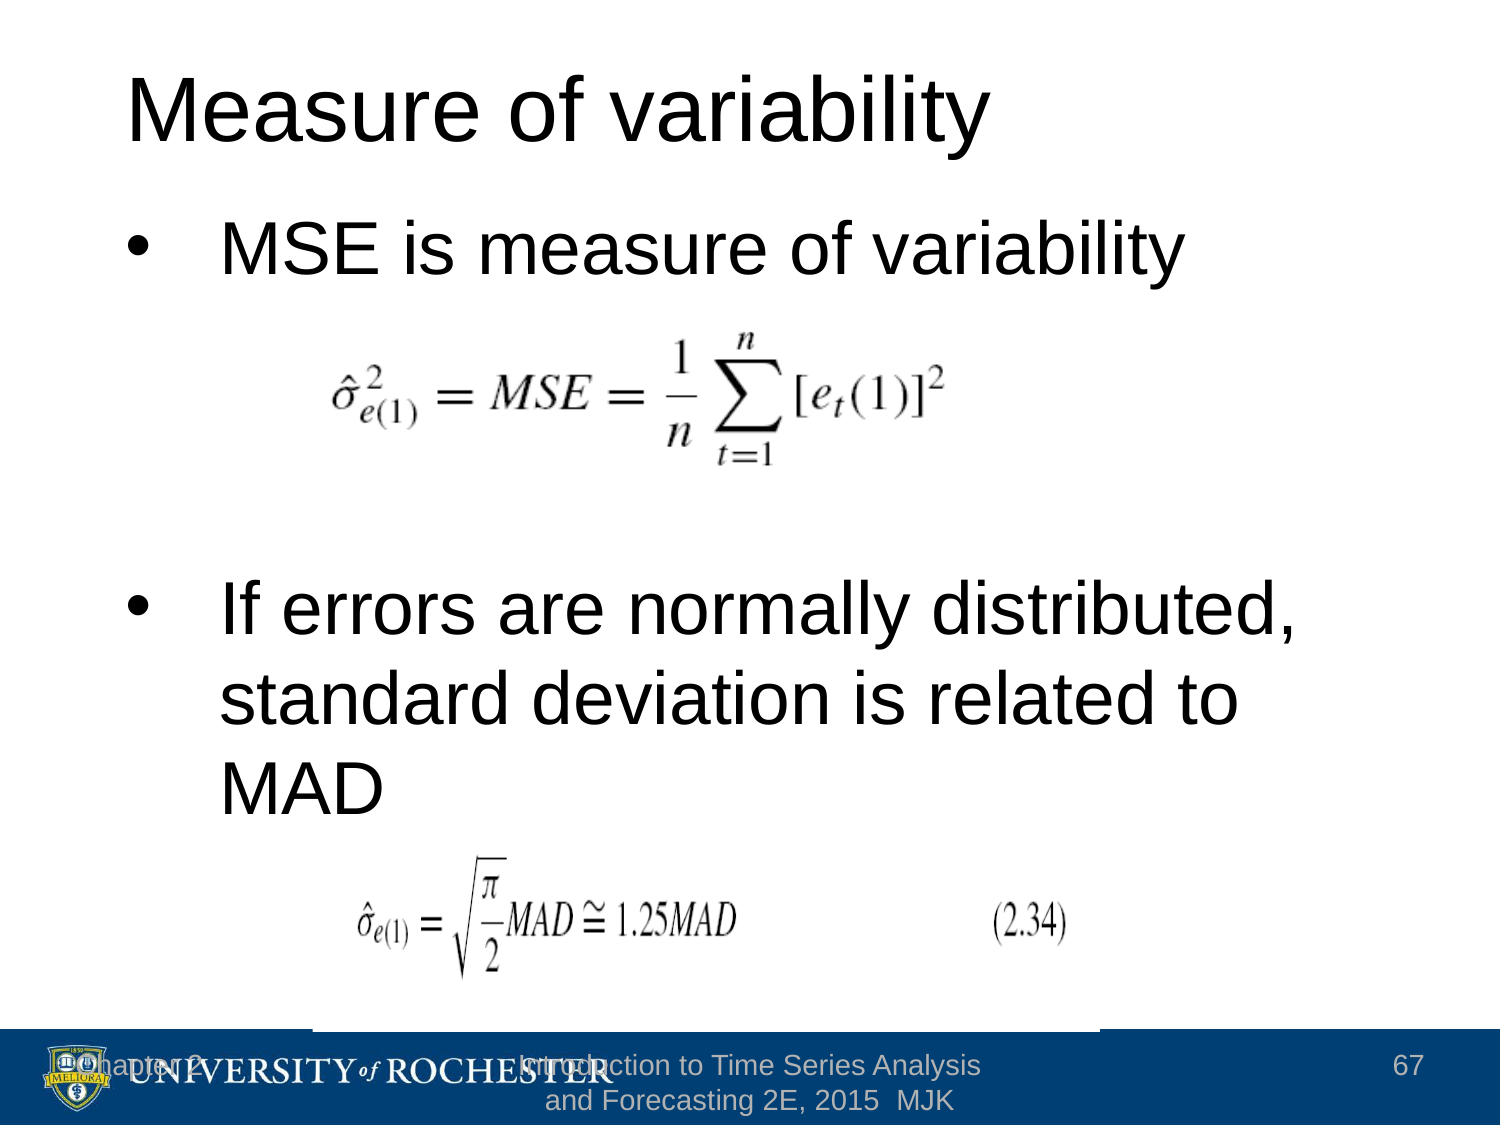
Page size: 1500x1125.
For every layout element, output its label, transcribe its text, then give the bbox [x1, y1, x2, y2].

title Measure of variability [125, 50, 1365, 165]
picture [0, 1029, 1500, 1125]
footer Introduction to Time Series Analysis and Forecasting 2E, 2015 MJK [510, 1046, 990, 1103]
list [312, 819, 1101, 1032]
list MSE is measure of variability If errors are normally distributed, standard deviation is related to MAD [125, 199, 1365, 836]
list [280, 295, 1220, 488]
slide_number Chapter 2 [75, 1046, 420, 1103]
slide_number 67 [1080, 1046, 1425, 1103]
